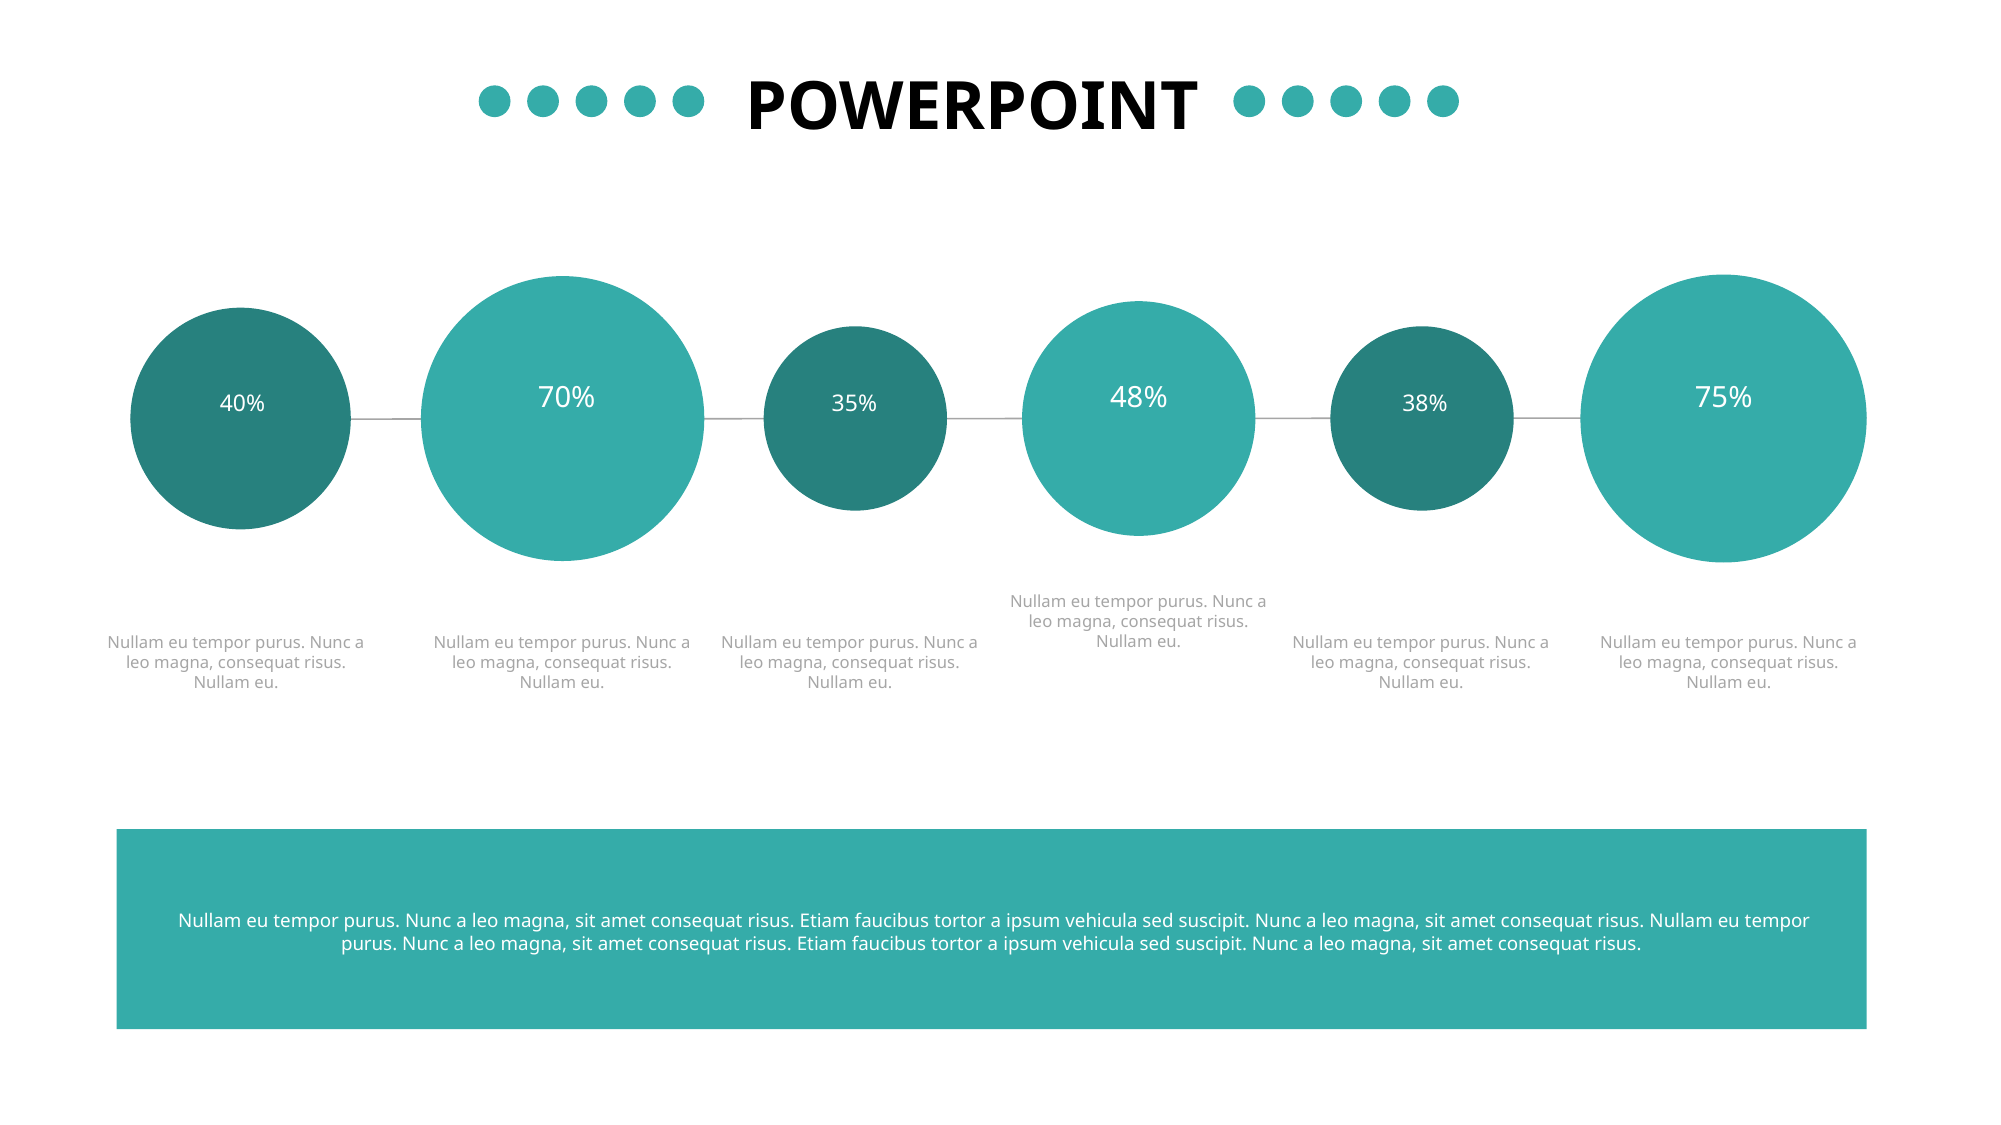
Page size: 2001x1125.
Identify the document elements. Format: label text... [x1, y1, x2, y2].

text_box 48% [1030, 373, 1248, 417]
text_box [769, 325, 942, 383]
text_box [478, 55, 1459, 152]
text_box 35% [745, 383, 963, 417]
text_box [135, 306, 347, 383]
text_box [1329, 421, 1515, 512]
text_box Nullam eu tempor purus. Nunc a leo magna, sit amet consequat risus. Etiam faucibus tortor a ipsum vehicula sed suscipit. Nunc a leo magna, sit amet consequat risus. Nullam eu tempor purus. Nunc a leo magna, sit amet consequat risus. Etiam faucibus tortor a ipsum vehicula sed suscipit. Nunc a leo magna, sit amet consequat risus. [137, 904, 1849, 960]
text_box Nullam eu tempor purus. Nunc a leo magna, consequat risus. Nullam eu. [86, 626, 387, 697]
text_box [419, 275, 706, 417]
text_box 38% [1316, 383, 1534, 417]
text_box Nullam eu tempor purus. Nunc a leo magna, consequat risus. Nullam eu. [699, 626, 1000, 697]
text_box [1336, 325, 1508, 383]
text_box 70% [458, 373, 675, 417]
text_box [1021, 300, 1248, 417]
text_box Nullam eu tempor purus. Nunc a leo magna, consequat risus. Nullam eu. [1271, 626, 1572, 697]
text_box [1021, 420, 1257, 537]
text_box 40% [134, 383, 351, 417]
text_box Nullam eu tempor purus. Nunc a leo magna, consequat risus. Nullam eu. [412, 626, 699, 697]
text_box 75% [1615, 373, 1832, 417]
text_box [129, 386, 352, 531]
text_box Nullam eu tempor purus. Nunc a leo magna, consequat risus. Nullam eu. [988, 563, 1289, 656]
text_box [762, 421, 949, 512]
text_box [419, 420, 706, 563]
text_box Nullam eu tempor purus. Nunc a leo magna, consequat risus. Nullam eu. [1578, 626, 1879, 697]
text_box [1248, 374, 1257, 417]
text_box [116, 828, 1868, 1030]
text_box [1579, 273, 1868, 564]
